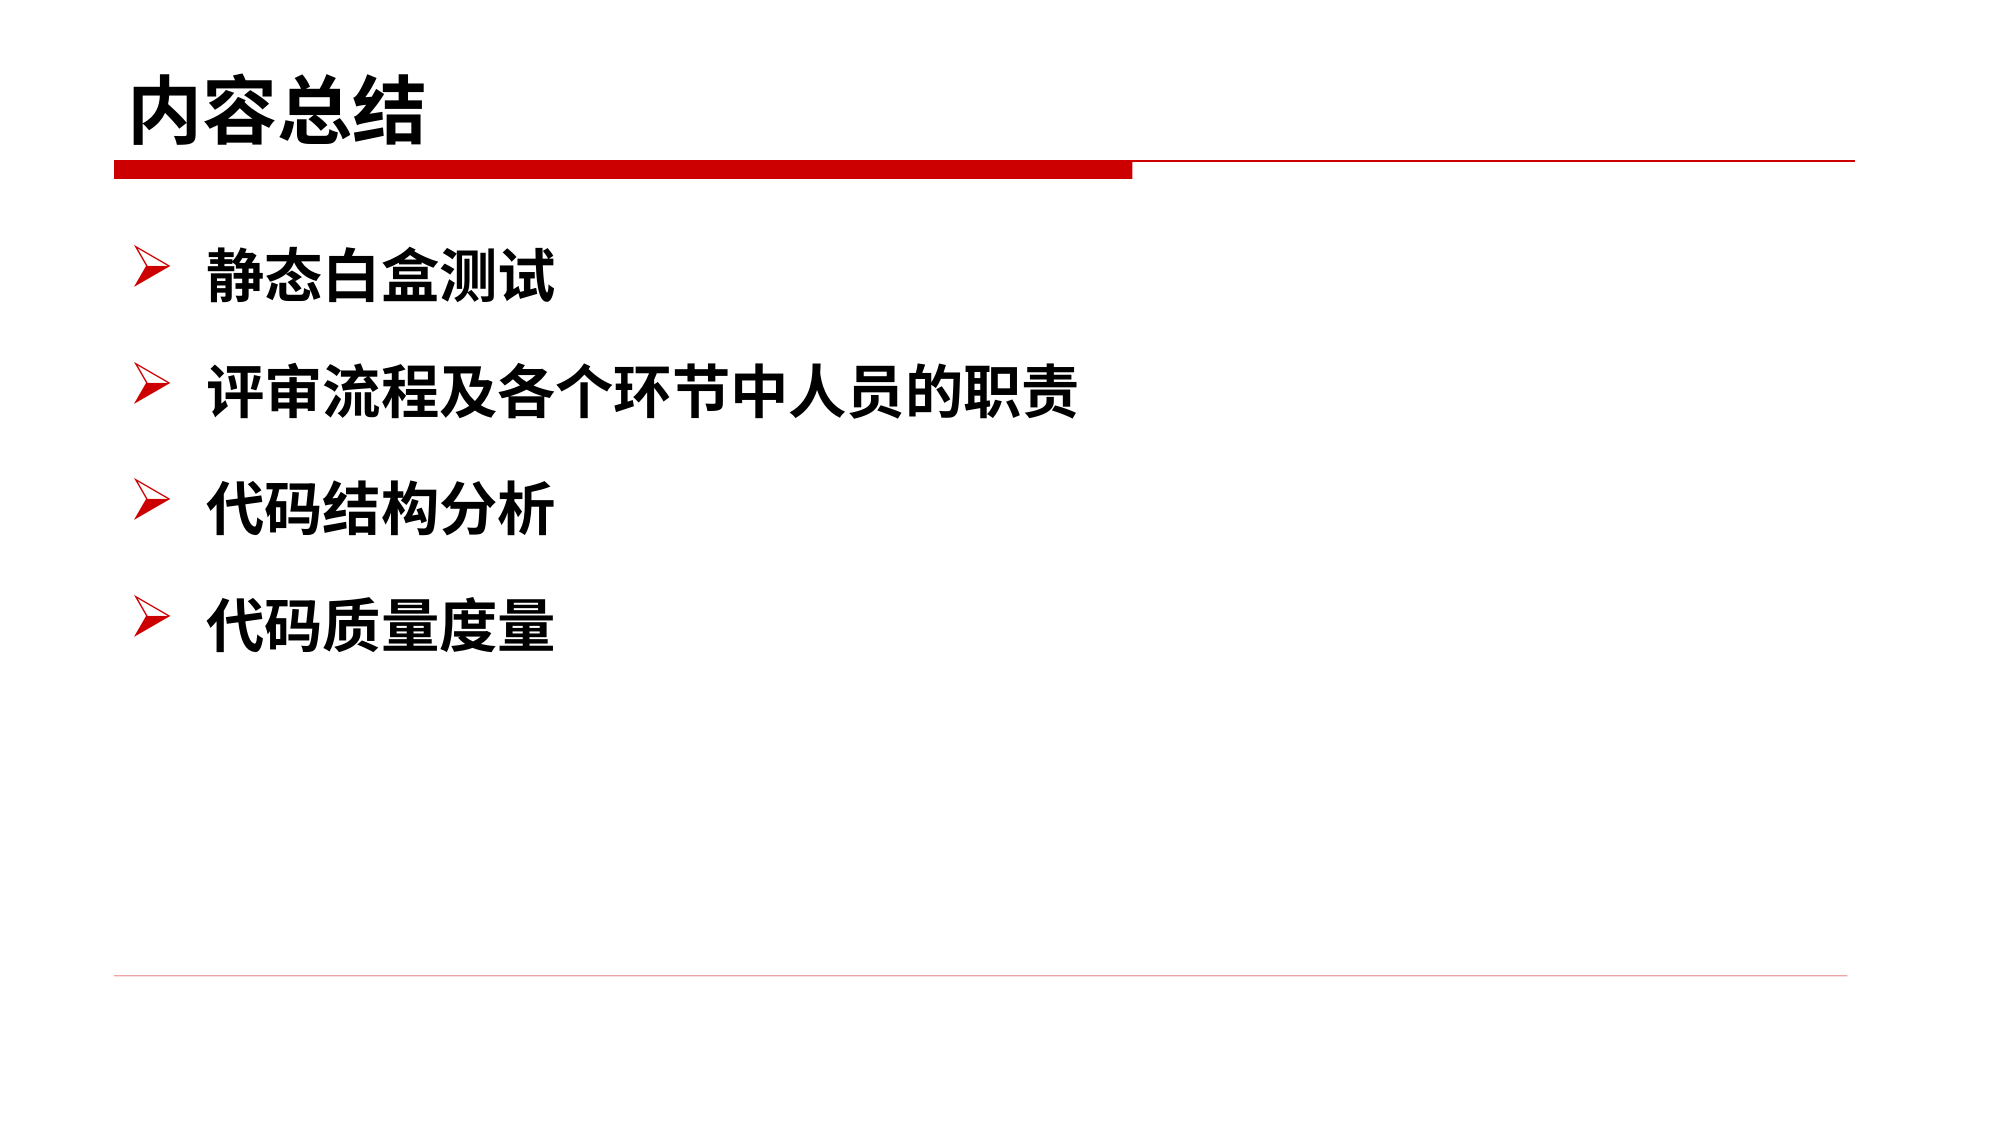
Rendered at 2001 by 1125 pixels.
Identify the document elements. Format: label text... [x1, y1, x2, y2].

title 内容总结 [112, 42, 1863, 161]
list 静态白盒测试 评审流程及各个环节中人员的职责 代码结构分析 代码质量度量 [114, 196, 1865, 897]
